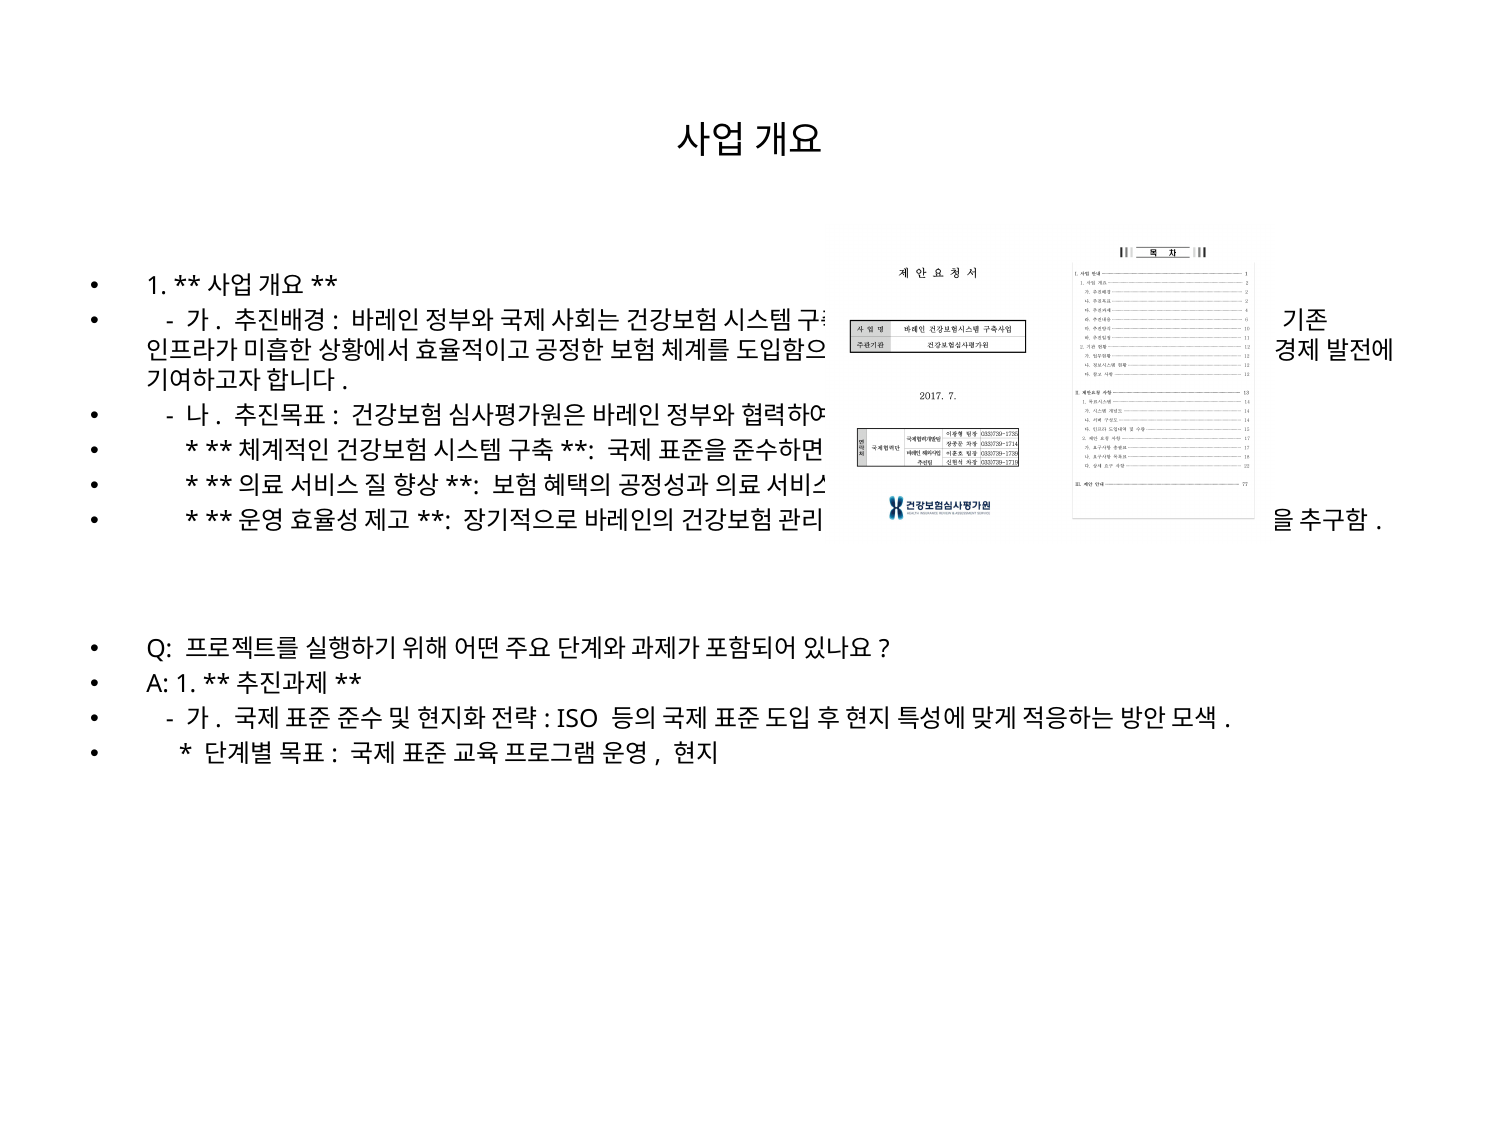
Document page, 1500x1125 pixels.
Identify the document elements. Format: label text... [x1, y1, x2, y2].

list 1. **사업 개요** - 가. 추진배경: 바레인 정부와 국제 사회는 건강보험 시스템 구축이 시급하다는 인식을 공유하고 있습니다. 기존 인프라가 미흡한 상황에서 효율적이고 공정한 보험 체계를 도입함으로써 국민의 의료 접근성을 향상시키고 국가 경제 발전에 기여하고자 합니다. - 나. 추진목표: 건강보험 심사평가원은 바레인 정부와 협력하여, * **체계적인 건강보험 시스템 구축**: 국제 표준을 준수하면서도 현지 상황에 맞는 시스템 설계 및 구현. * **의료 서비스 질 향상**: 보험 혜택의 공정성과 의료 서비스 품질 강화를 목표로 함. * **운영 효율성 제고**: 장기적으로 바레인의 건강보험 관리 능력을 향상시키고 지속 가능한 시스템 구축을 추구함. Q: 프로젝트를 실행하기 위해 어떤 주요 단계와 과제가 포함되어 있나요? A: 1. **추진과제** - 가. 국제 표준 준수 및 현지화 전략: ISO 등의 국제 표준 도입 후 현지 특성에 맞게 적응하는 방안 모색. * 단계별 목표: 국제 표준 교육 프로그램 운영, 현지 [75, 262, 1425, 1005]
title 사업 개요 [75, 45, 1425, 233]
picture [824, 224, 1276, 544]
